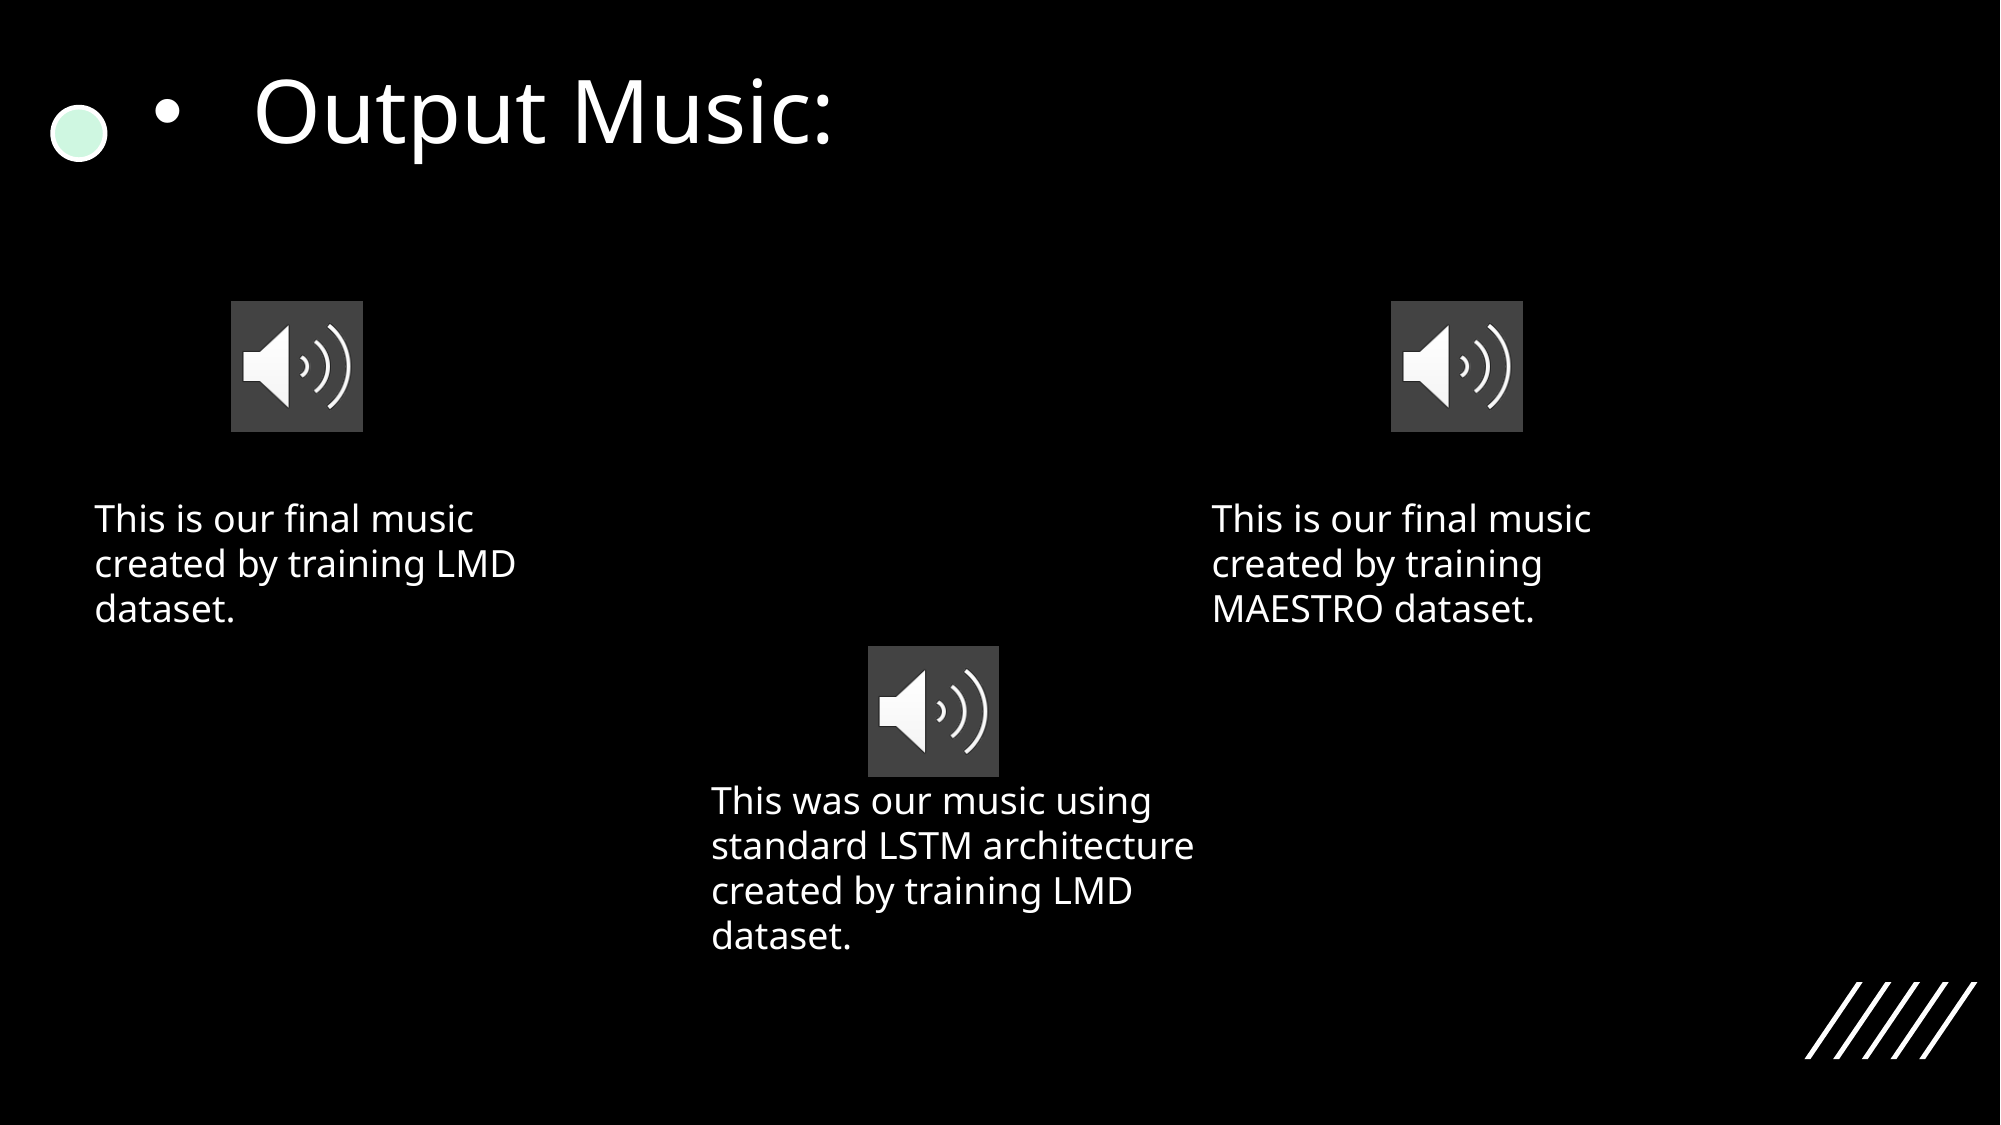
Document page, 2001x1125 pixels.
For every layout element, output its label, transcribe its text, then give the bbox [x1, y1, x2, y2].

text_box This is our final music created by training LMD dataset. [79, 487, 600, 638]
title Output Music: [137, 59, 1800, 171]
text_box This was our music using standard LSTM architecture created by training LMD dataset. [696, 769, 1217, 965]
picture [866, 644, 1000, 779]
text_box This is our final music created by training MAESTRO dataset. [1196, 487, 1718, 638]
picture [230, 299, 364, 434]
picture [1390, 299, 1524, 434]
